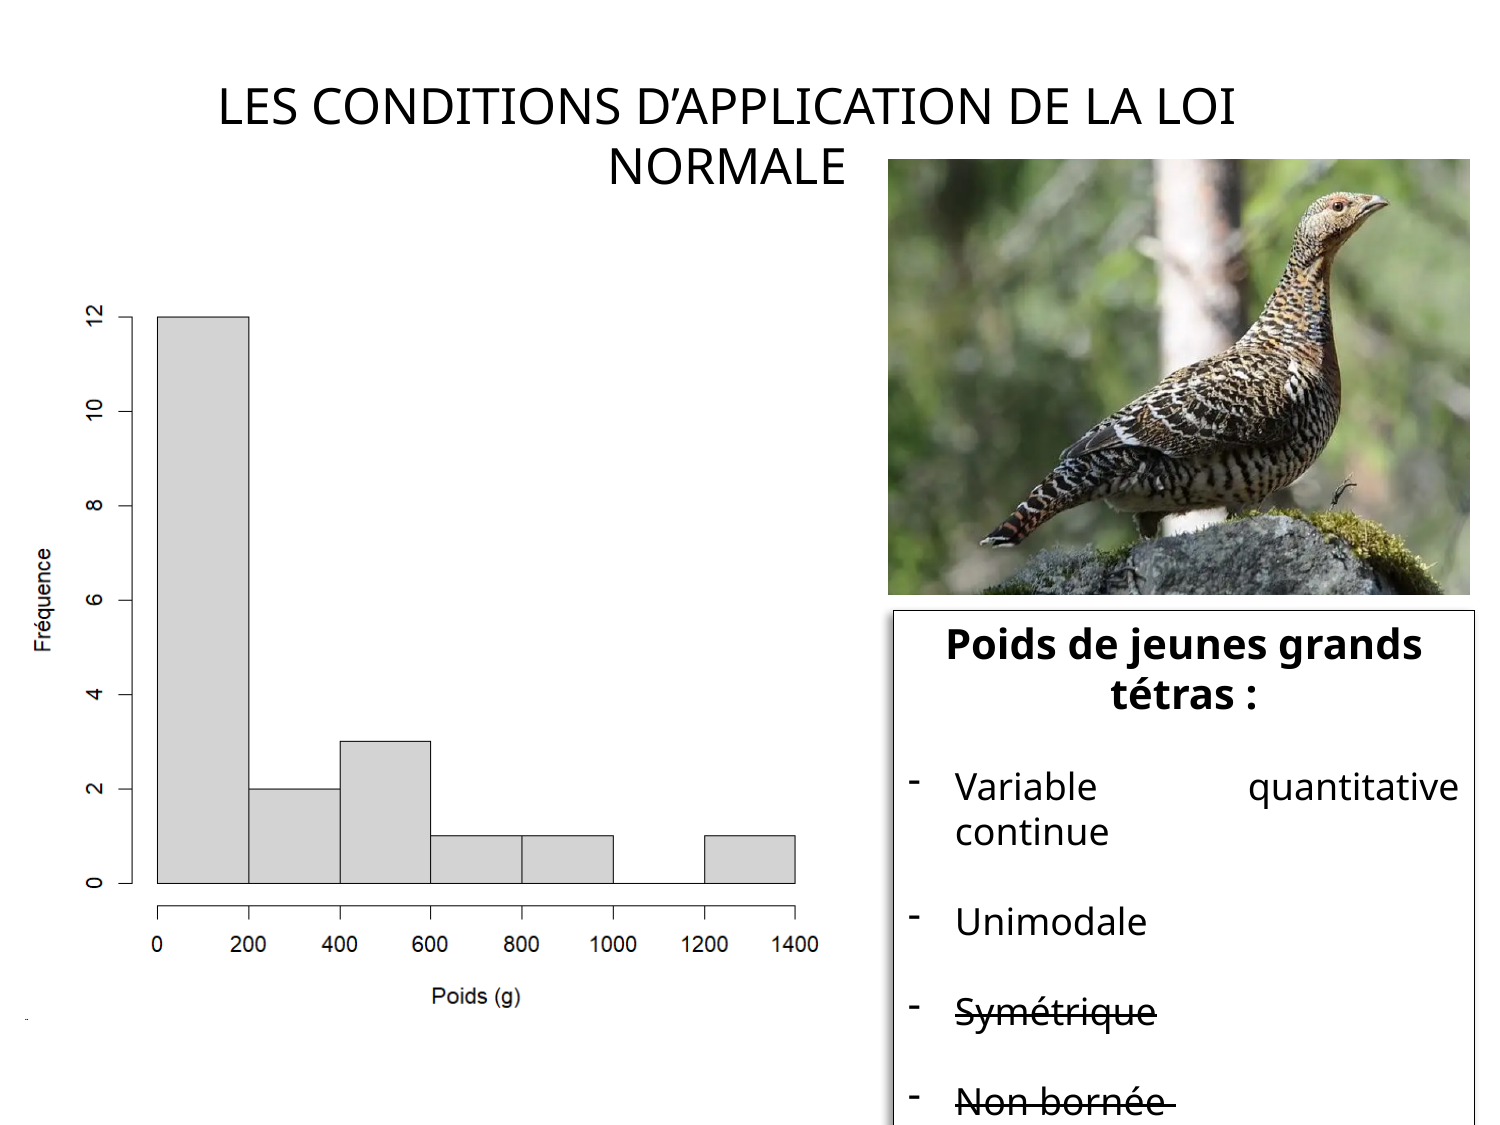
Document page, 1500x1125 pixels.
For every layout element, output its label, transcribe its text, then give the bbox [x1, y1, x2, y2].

text_box Poids de jeunes grands tétras : Variable quantitative continue Unimodale Symétrique Non bornée [893, 610, 1475, 1125]
picture [25, 280, 824, 1020]
text_box Les conditions d’application de la loi normale [94, 67, 1360, 203]
picture [888, 159, 1470, 595]
